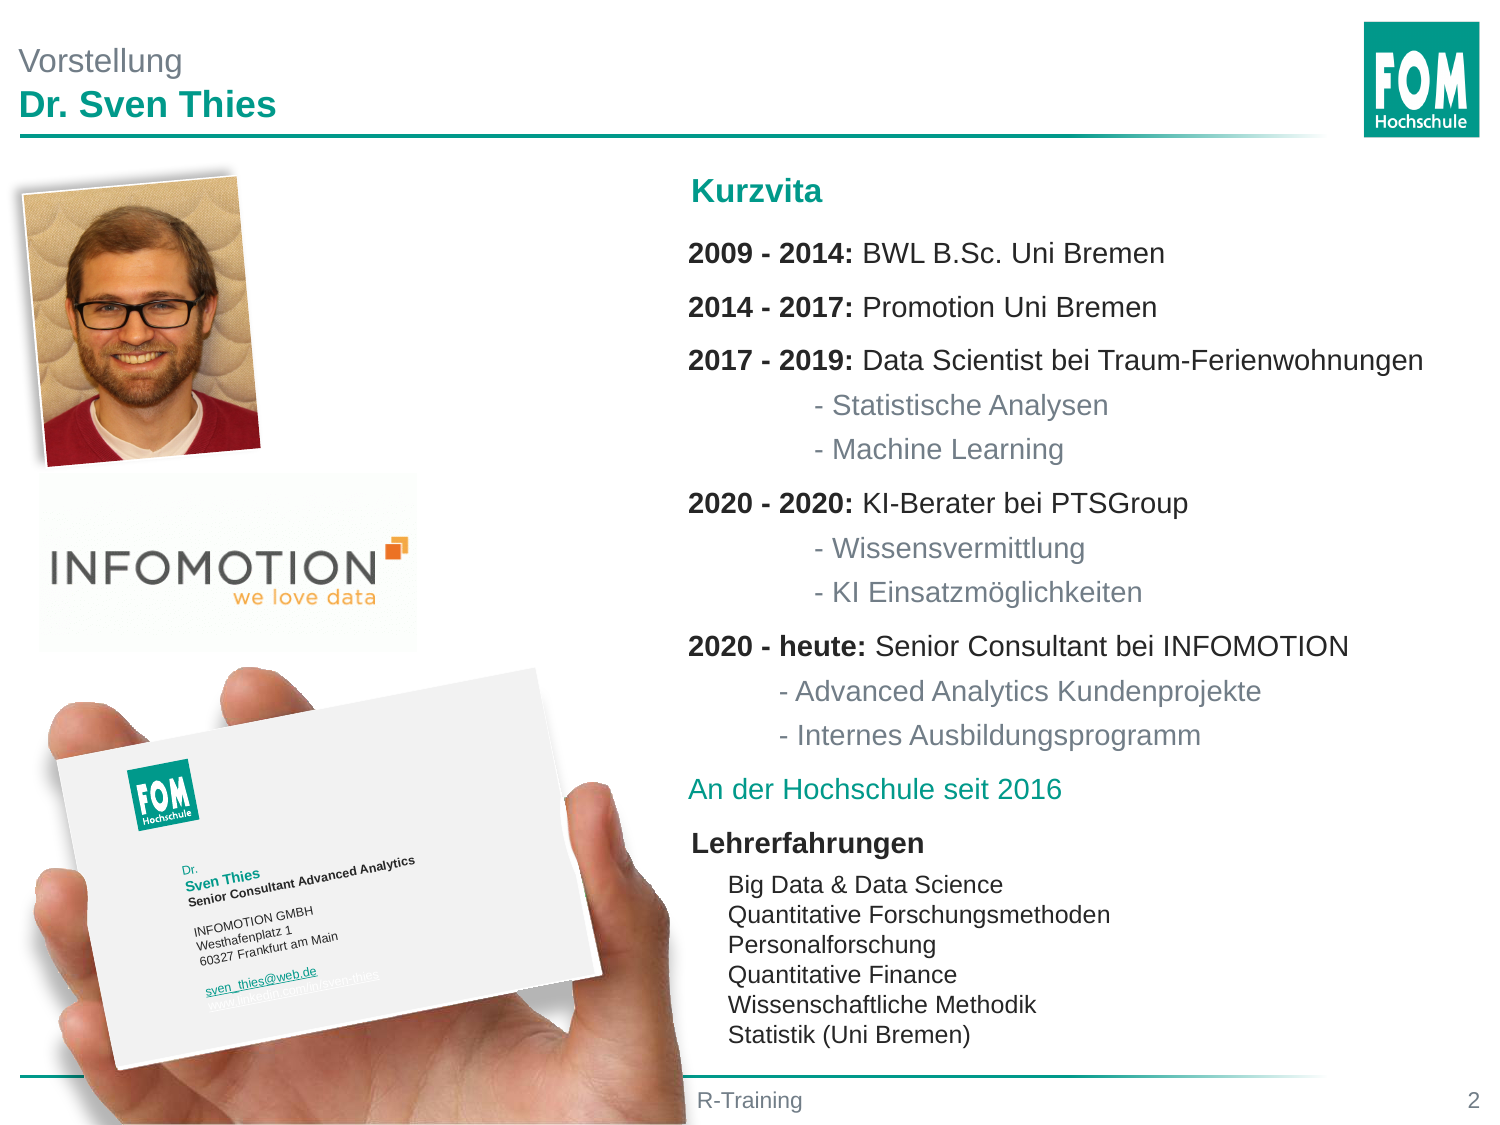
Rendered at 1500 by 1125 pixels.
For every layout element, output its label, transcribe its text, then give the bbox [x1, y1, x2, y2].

footer R-Training [789, 1078, 1207, 1125]
text_box Kurzvita [676, 161, 838, 217]
picture [3, 473, 789, 1125]
picture [23, 176, 261, 467]
picture [1363, 21, 1480, 138]
slide_number 2 [1245, 1078, 1495, 1125]
title Vorstellung [3, 28, 1306, 72]
list Dr. Sven Thies [3, 72, 1308, 132]
text_box 2009 - 2014: BWL B.Sc. Uni Bremen 2014 - 2017: Promotion Uni Bremen 2017 - 2019: Data Scientist bei Traum-Ferienwohnungen - Statistische Analysen - Machine Learning 2020 - 2020: KI-Berater bei PTSGroup - Wissensvermittlung - KI Einsatzmöglichkeiten 2020 - heute: Senior Consultant bei INFOMOTION - Advanced Analytics Kundenprojekte - Internes Ausbildungsprogramm An der Hochschule seit 2016 Lehrerfahrungen Big Data & Data Science Quantitative Forschungsmethoden Personalforschung Quantitative Finance Wissenschaftliche Methodik Statistik (Uni Bremen) [673, 226, 1459, 1076]
